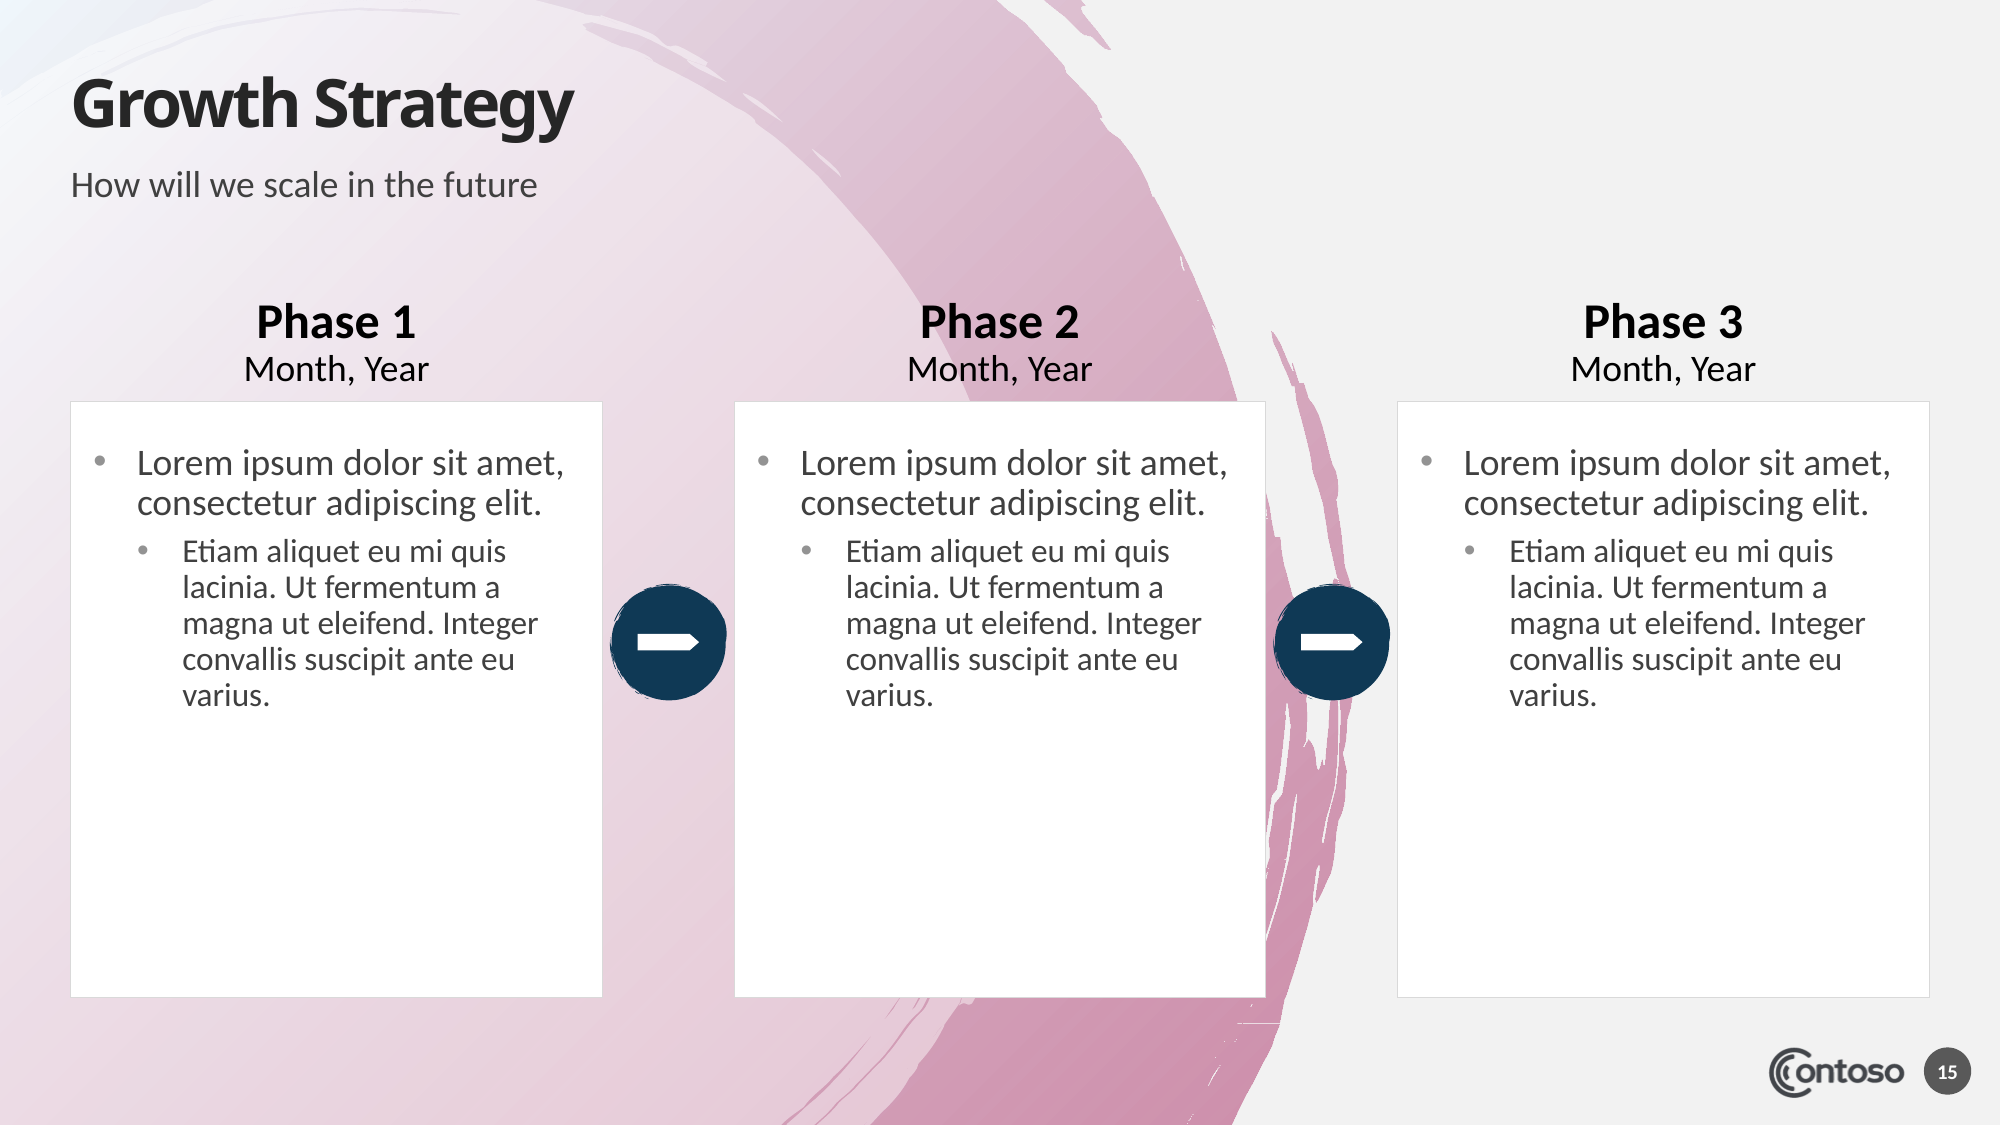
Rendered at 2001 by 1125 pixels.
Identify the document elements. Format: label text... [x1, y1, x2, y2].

title Growth Strategy [70, 70, 1930, 142]
list Lorem ipsum dolor sit amet, consectetur adipiscing elit. Etiam aliquet eu mi quis lacinia. Ut fermentum a magna ut eleifend. Integer convallis suscipit ante eu varius. [734, 401, 1266, 998]
list Lorem ipsum dolor sit amet, consectetur adipiscing elit. Etiam aliquet eu mi quis lacinia. Ut fermentum a magna ut eleifend. Integer convallis suscipit ante eu varius. [1397, 401, 1930, 998]
list Lorem ipsum dolor sit amet, consectetur adipiscing elit. Etiam aliquet eu mi quis lacinia. Ut fermentum a magna ut eleifend. Integer convallis suscipit ante eu varius. [70, 401, 603, 998]
list Phase 1 Month, Year [69, 281, 605, 404]
slide_number 15 [1923, 1047, 1972, 1095]
list Phase 3 Month, Year [1395, 281, 1932, 404]
list Phase 2 Month, Year [732, 281, 1268, 404]
list How will we scale in the future [70, 165, 1930, 207]
